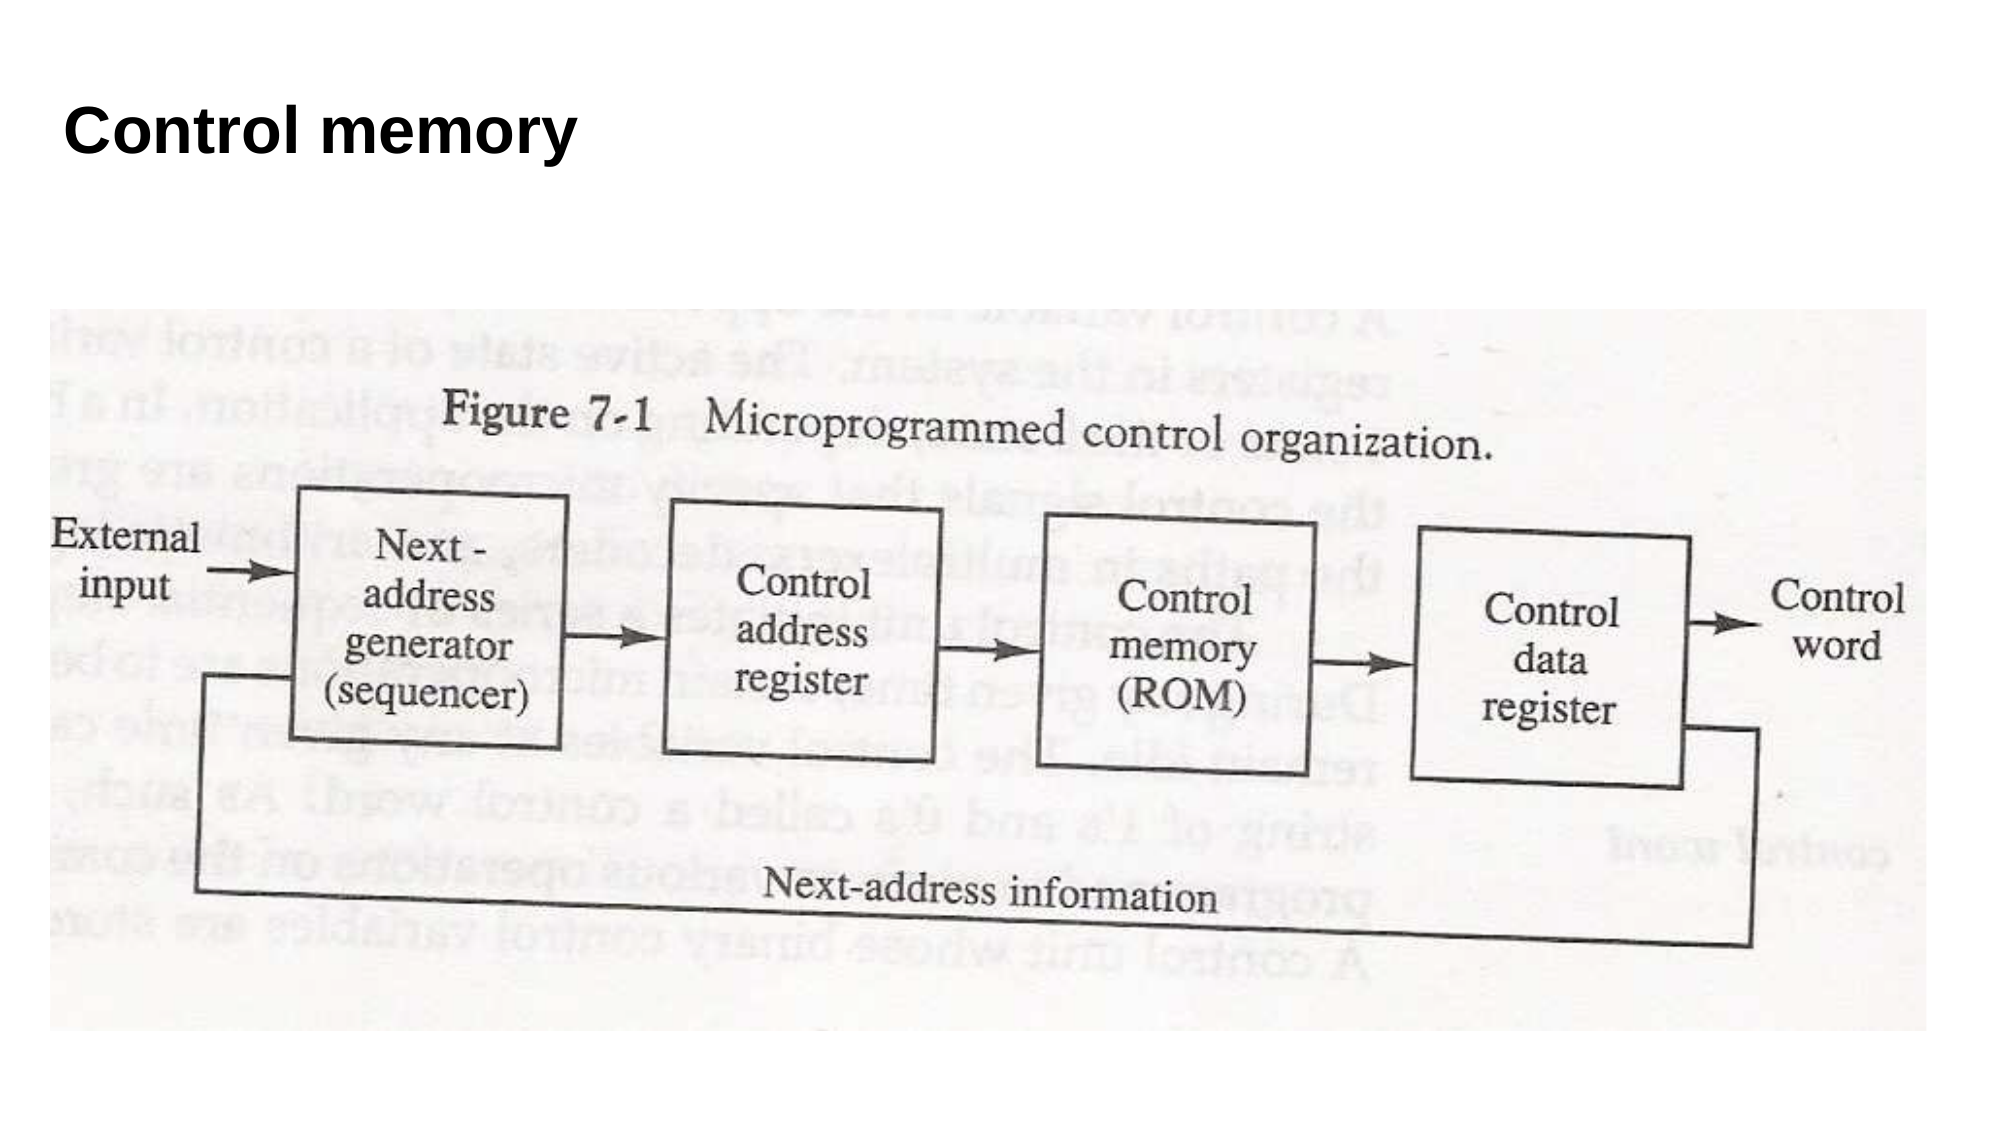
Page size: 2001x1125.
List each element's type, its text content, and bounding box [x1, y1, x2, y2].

text_box Control memory [49, 79, 594, 175]
picture [50, 309, 1927, 1031]
